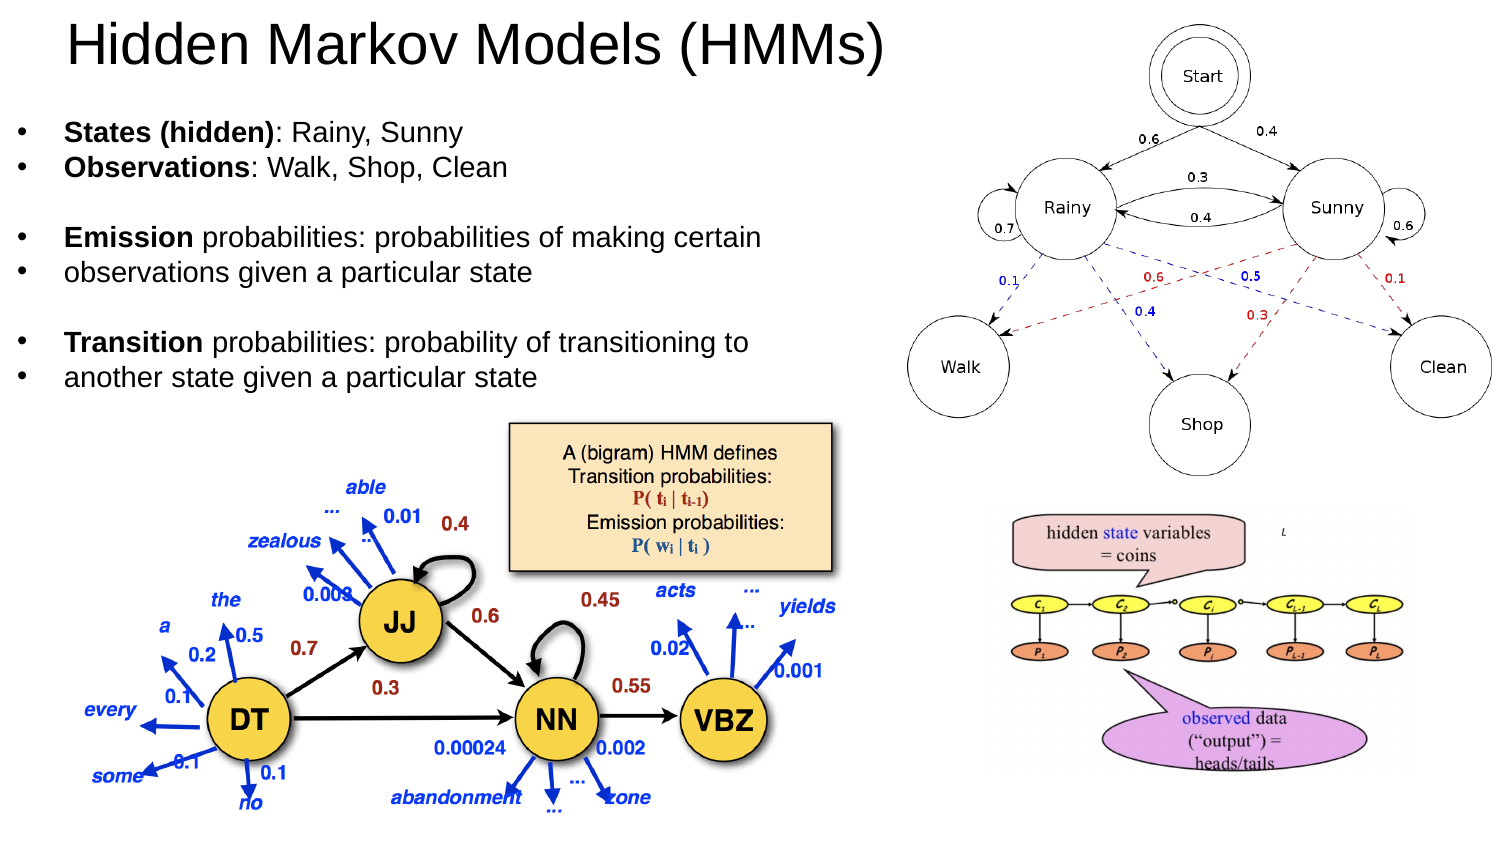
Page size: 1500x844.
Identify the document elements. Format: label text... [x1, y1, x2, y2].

picture [906, 24, 1493, 476]
title Hidden Markov Models (HMMs) [51, 0, 1449, 85]
text_box States (hidden): Rainy, Sunny Observations: Walk, Shop, Clean Emission probabilities: probabilities of making certain observations given a particular state Transition probabilities: probability of transitioning to another state given a particular state [2, 106, 1449, 576]
picture [67, 412, 853, 821]
picture [988, 508, 1411, 779]
